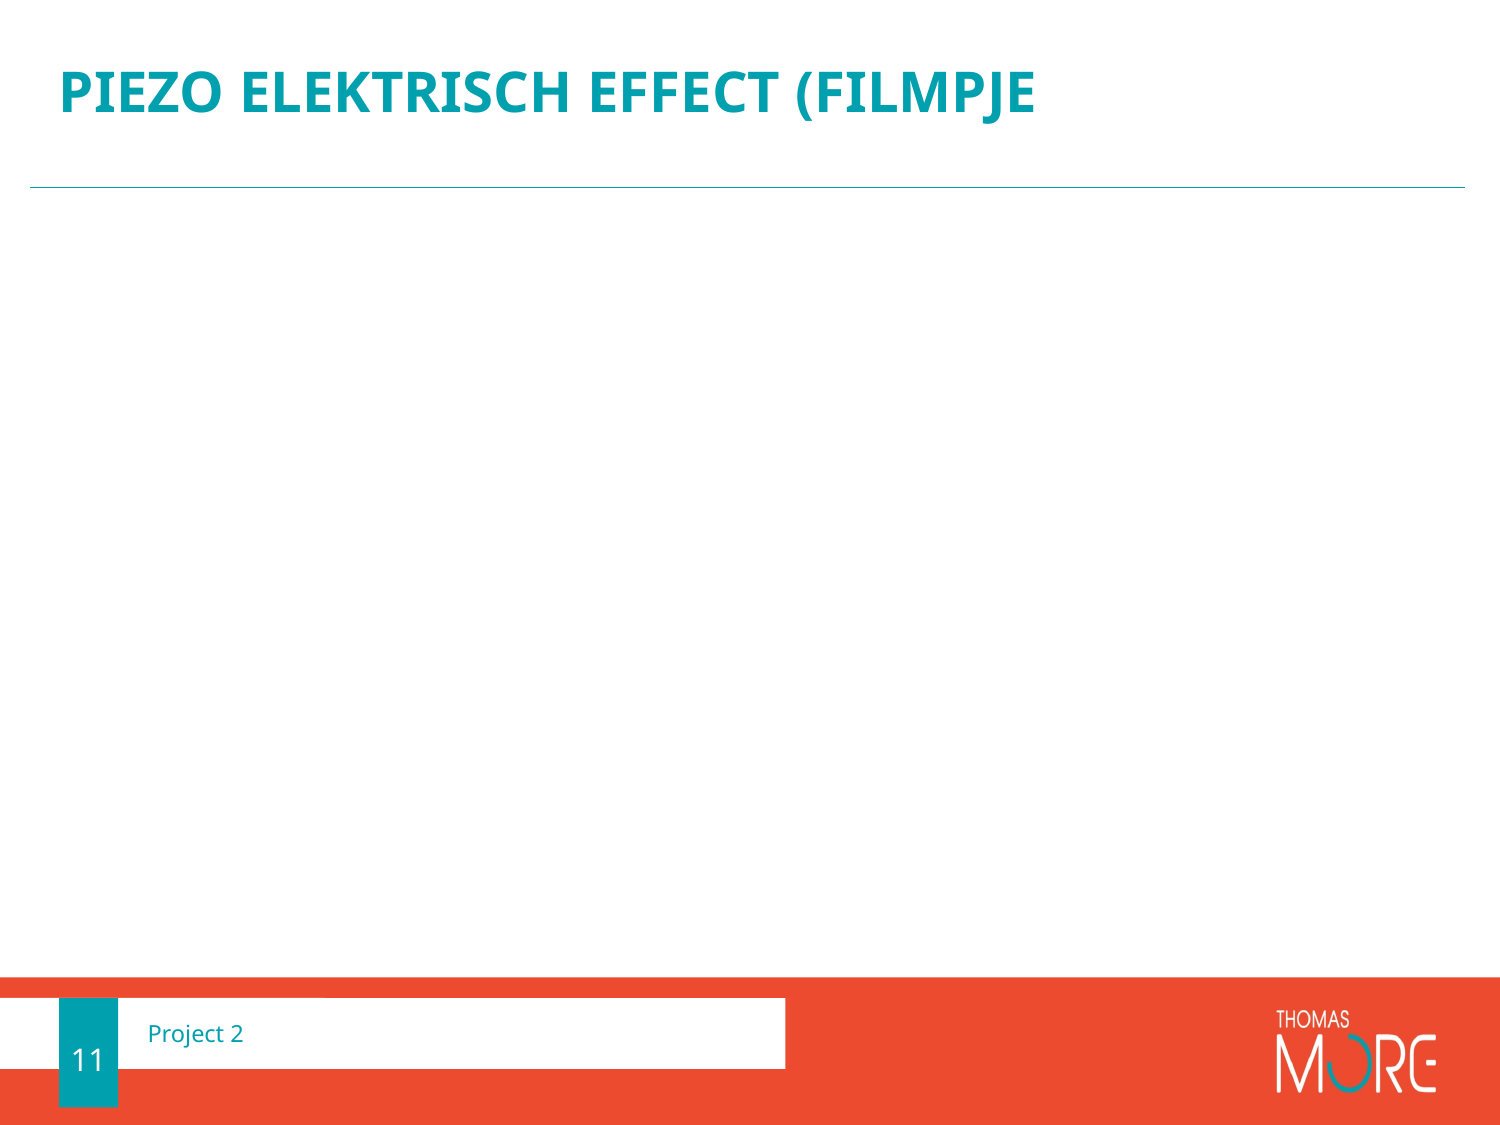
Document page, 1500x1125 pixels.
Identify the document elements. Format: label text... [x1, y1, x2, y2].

slide_number 11 [59, 998, 119, 1108]
picture [1254, 980, 1458, 1122]
footer Project 2 [123, 998, 786, 1069]
title Piezo elektrisch effect (filmpje [0, 0, 1500, 188]
